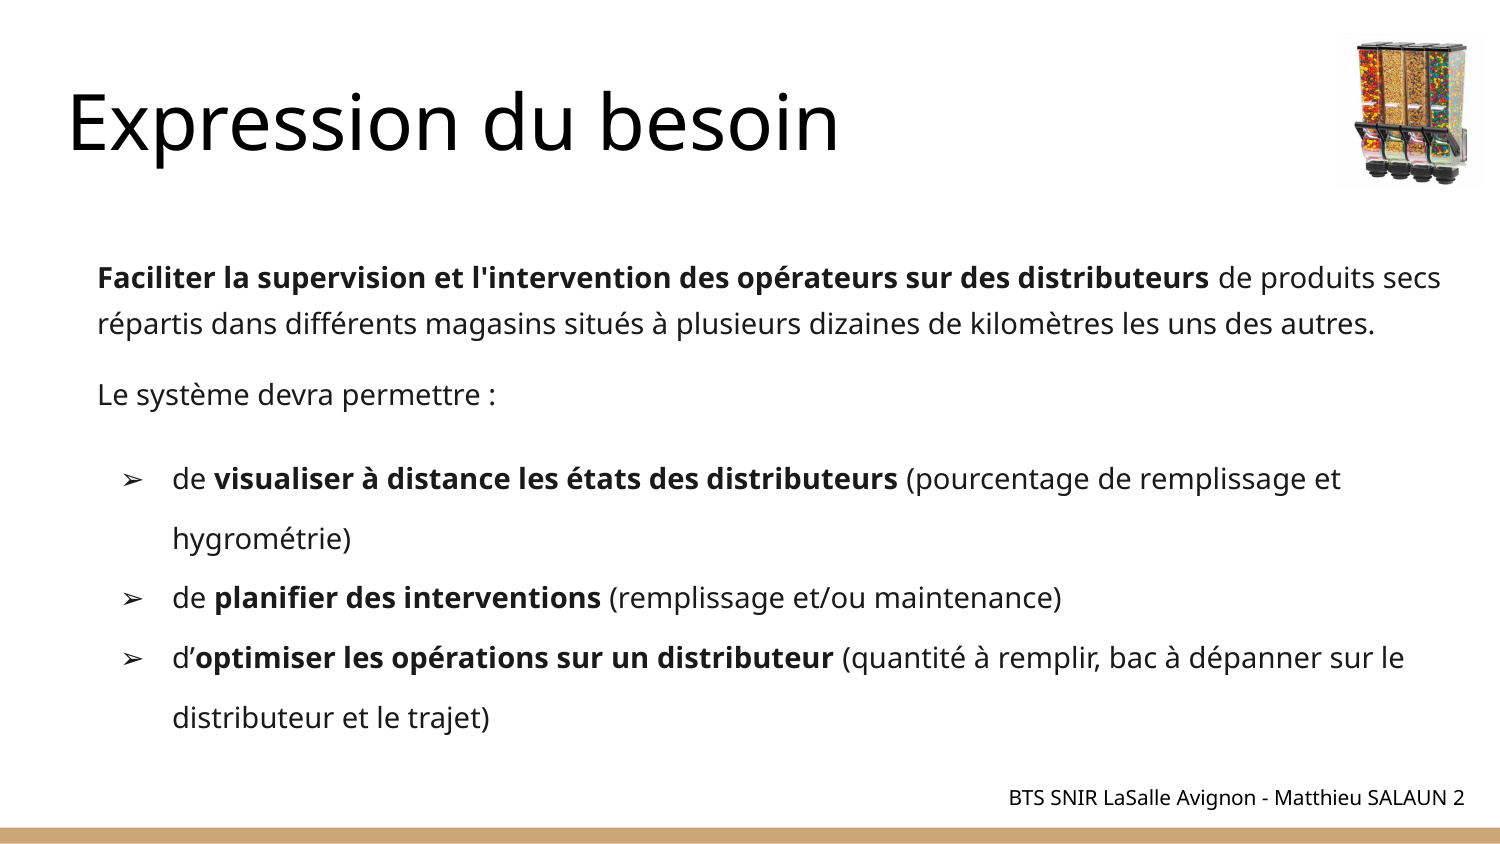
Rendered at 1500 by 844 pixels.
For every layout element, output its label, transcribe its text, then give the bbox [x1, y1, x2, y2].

picture [1336, 33, 1486, 189]
list Faciliter la supervision et l'intervention des opérateurs sur des distributeurs de produits secs répartis dans différents magasins situés à plusieurs dizaines de kilomètres les uns des autres. Le système devra permettre : de visualiser à distance les états des distributeurs (pourcentage de remplissage et hygrométrie) de planifier des interventions (remplissage et/ou maintenance) d’optimiser les opérations sur un distributeur (quantité à remplir, bac à dépanner sur le distributeur et le trajet) [82, 236, 1480, 787]
slide_number BTS SNIR LaSalle Avignon - Matthieu SALAUN ‹#› [741, 787, 1480, 830]
title Expression du besoin [51, 51, 1331, 189]
